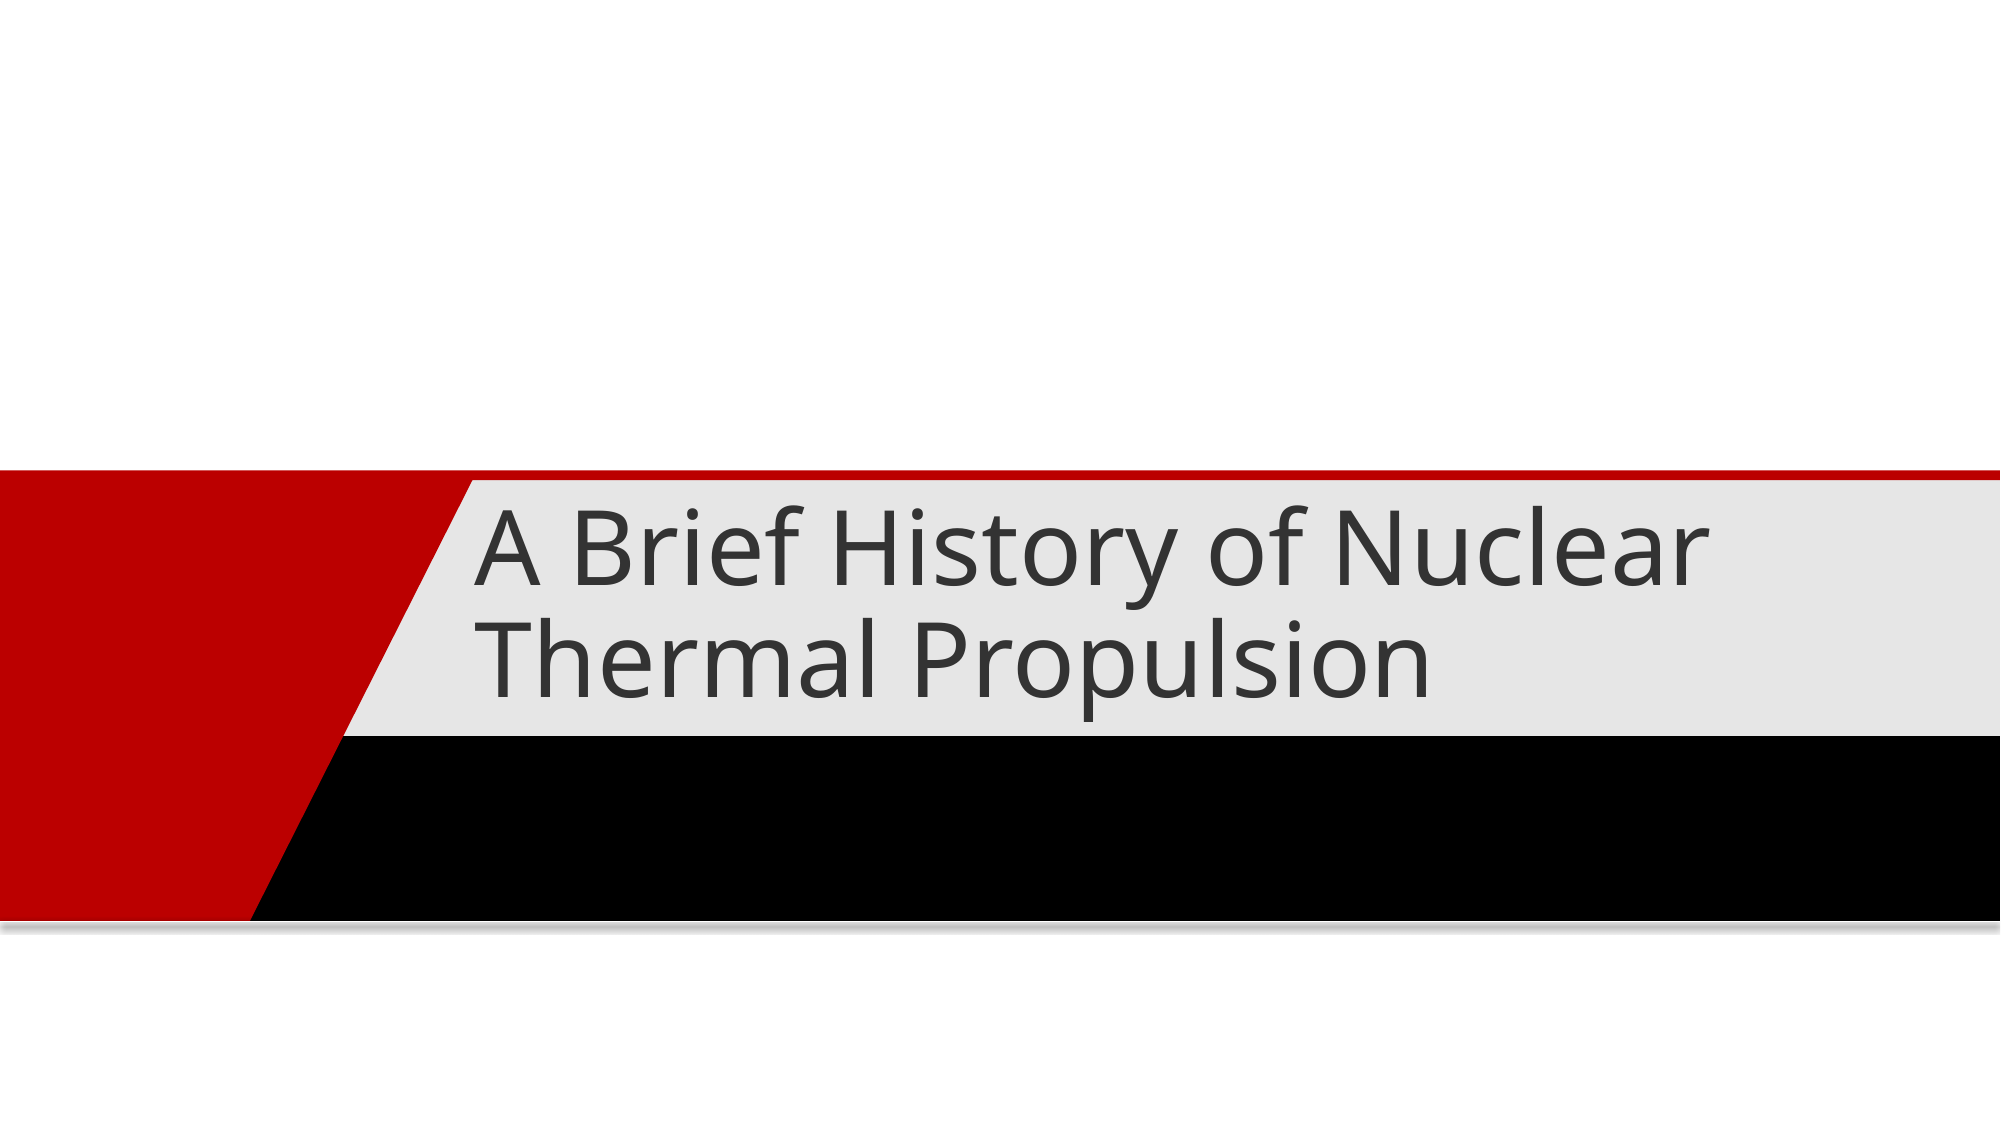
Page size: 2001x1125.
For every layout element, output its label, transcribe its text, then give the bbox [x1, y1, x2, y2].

title A Brief History of Nuclear Thermal Propulsion [474, 480, 2000, 735]
